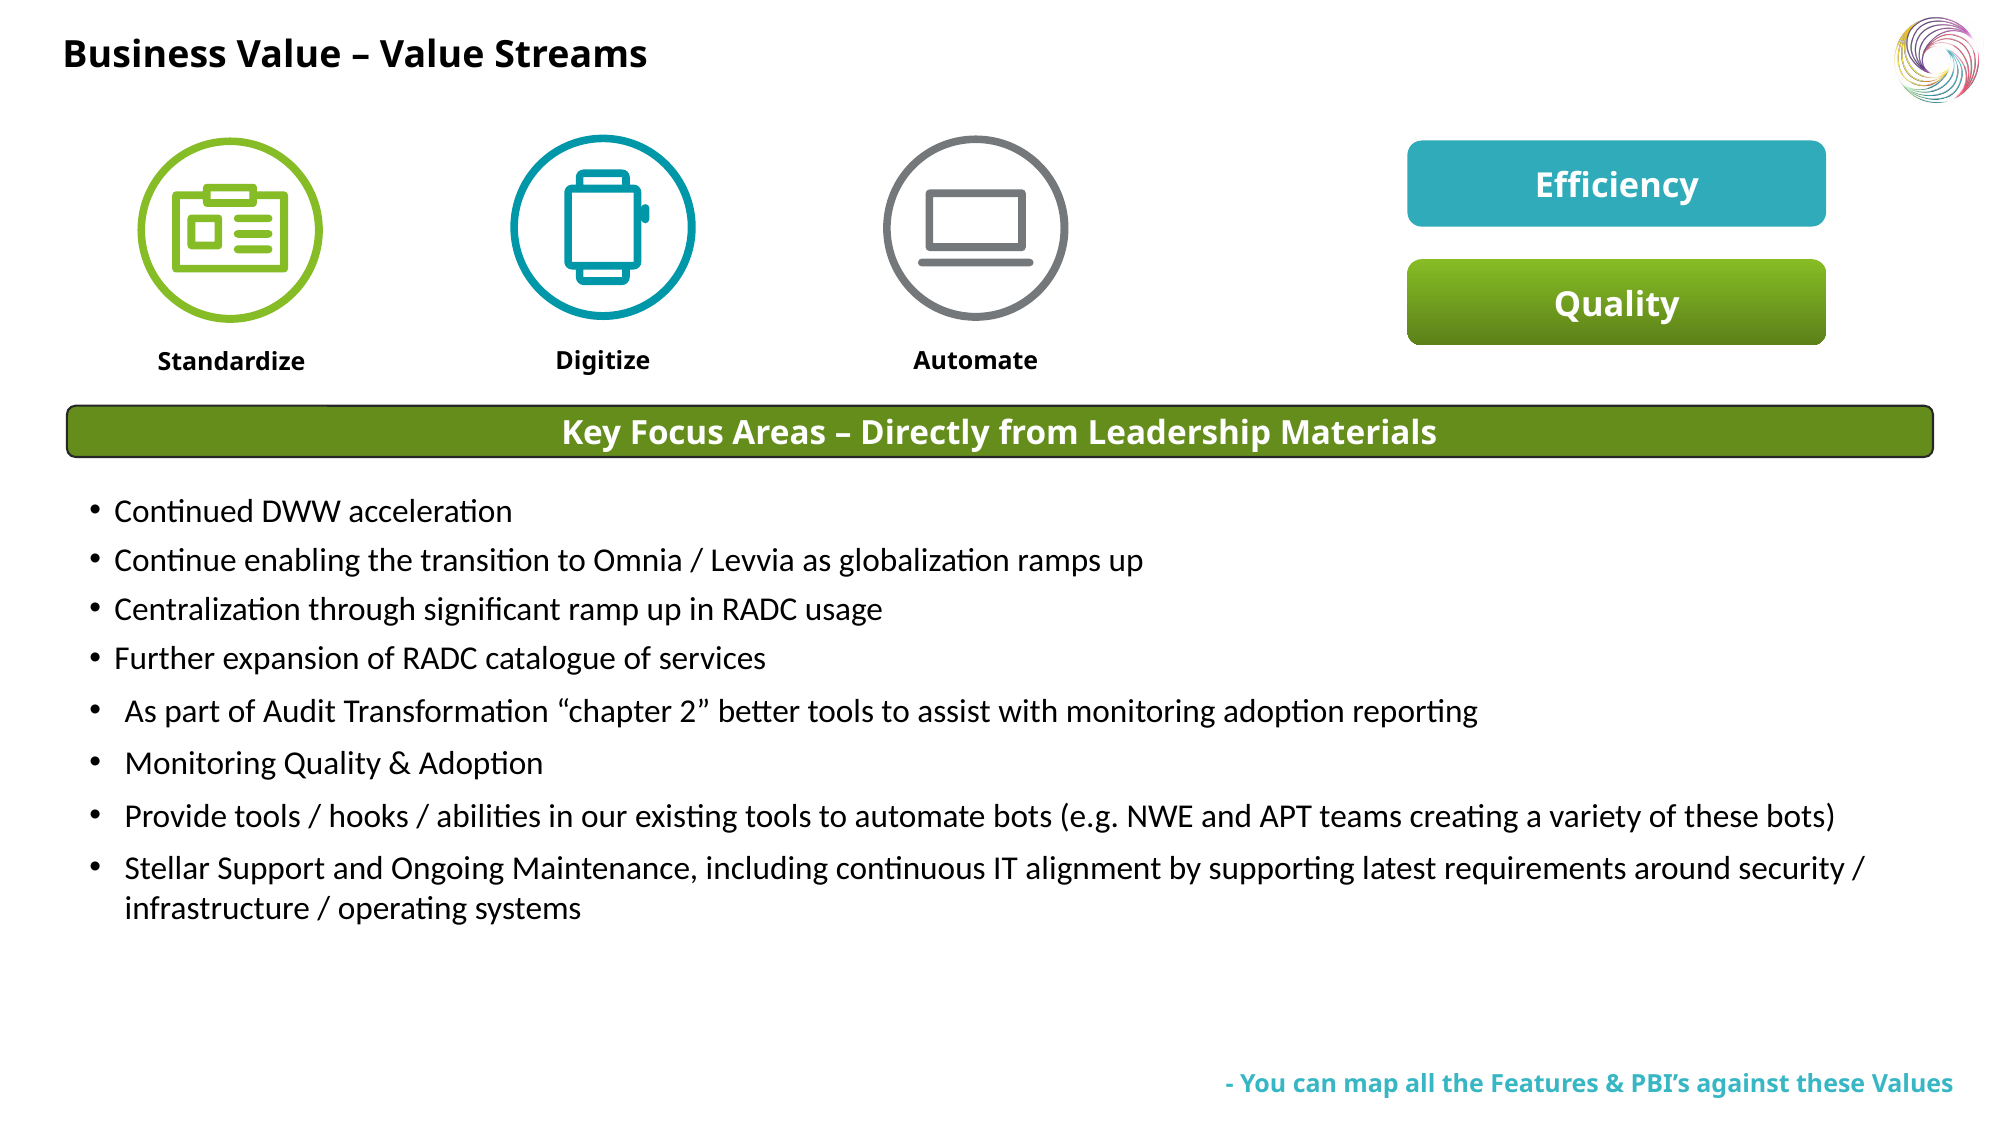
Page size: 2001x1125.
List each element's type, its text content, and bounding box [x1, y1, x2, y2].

text_box [137, 137, 323, 323]
text_box - You can map all the Features & PBI’s against these Values [964, 1060, 1970, 1105]
text_box Business Value – Value Streams [62, 28, 1909, 83]
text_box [510, 134, 696, 320]
text_box Automate [839, 345, 1113, 401]
text_box Quality [1407, 259, 1827, 346]
text_box Digitize [466, 345, 740, 401]
text_box Standardize [94, 345, 369, 402]
text_box Efficiency [1407, 140, 1827, 227]
picture [1883, 6, 1990, 114]
text_box Continued DWW acceleration Continue enabling the transition to Omnia / Levvia as globalization ramps up Centralization through significant ramp up in RADC usage Further expansion of RADC catalogue of services As part of Audit Transformation “chapter 2” better tools to assist with monitoring adoption reporting Monitoring Quality & Adoption Provide tools / hooks / abilities in our existing tools to automate bots (e.g. NWE and APT teams creating a variety of these bots) Stellar Support and Ongoing Maintenance, including continuous IT alignment by supporting latest requirements around security / infrastructure / operating systems [89, 488, 1982, 927]
text_box Key Focus Areas – Directly from Leadership Materials [66, 405, 1933, 457]
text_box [883, 135, 1069, 321]
